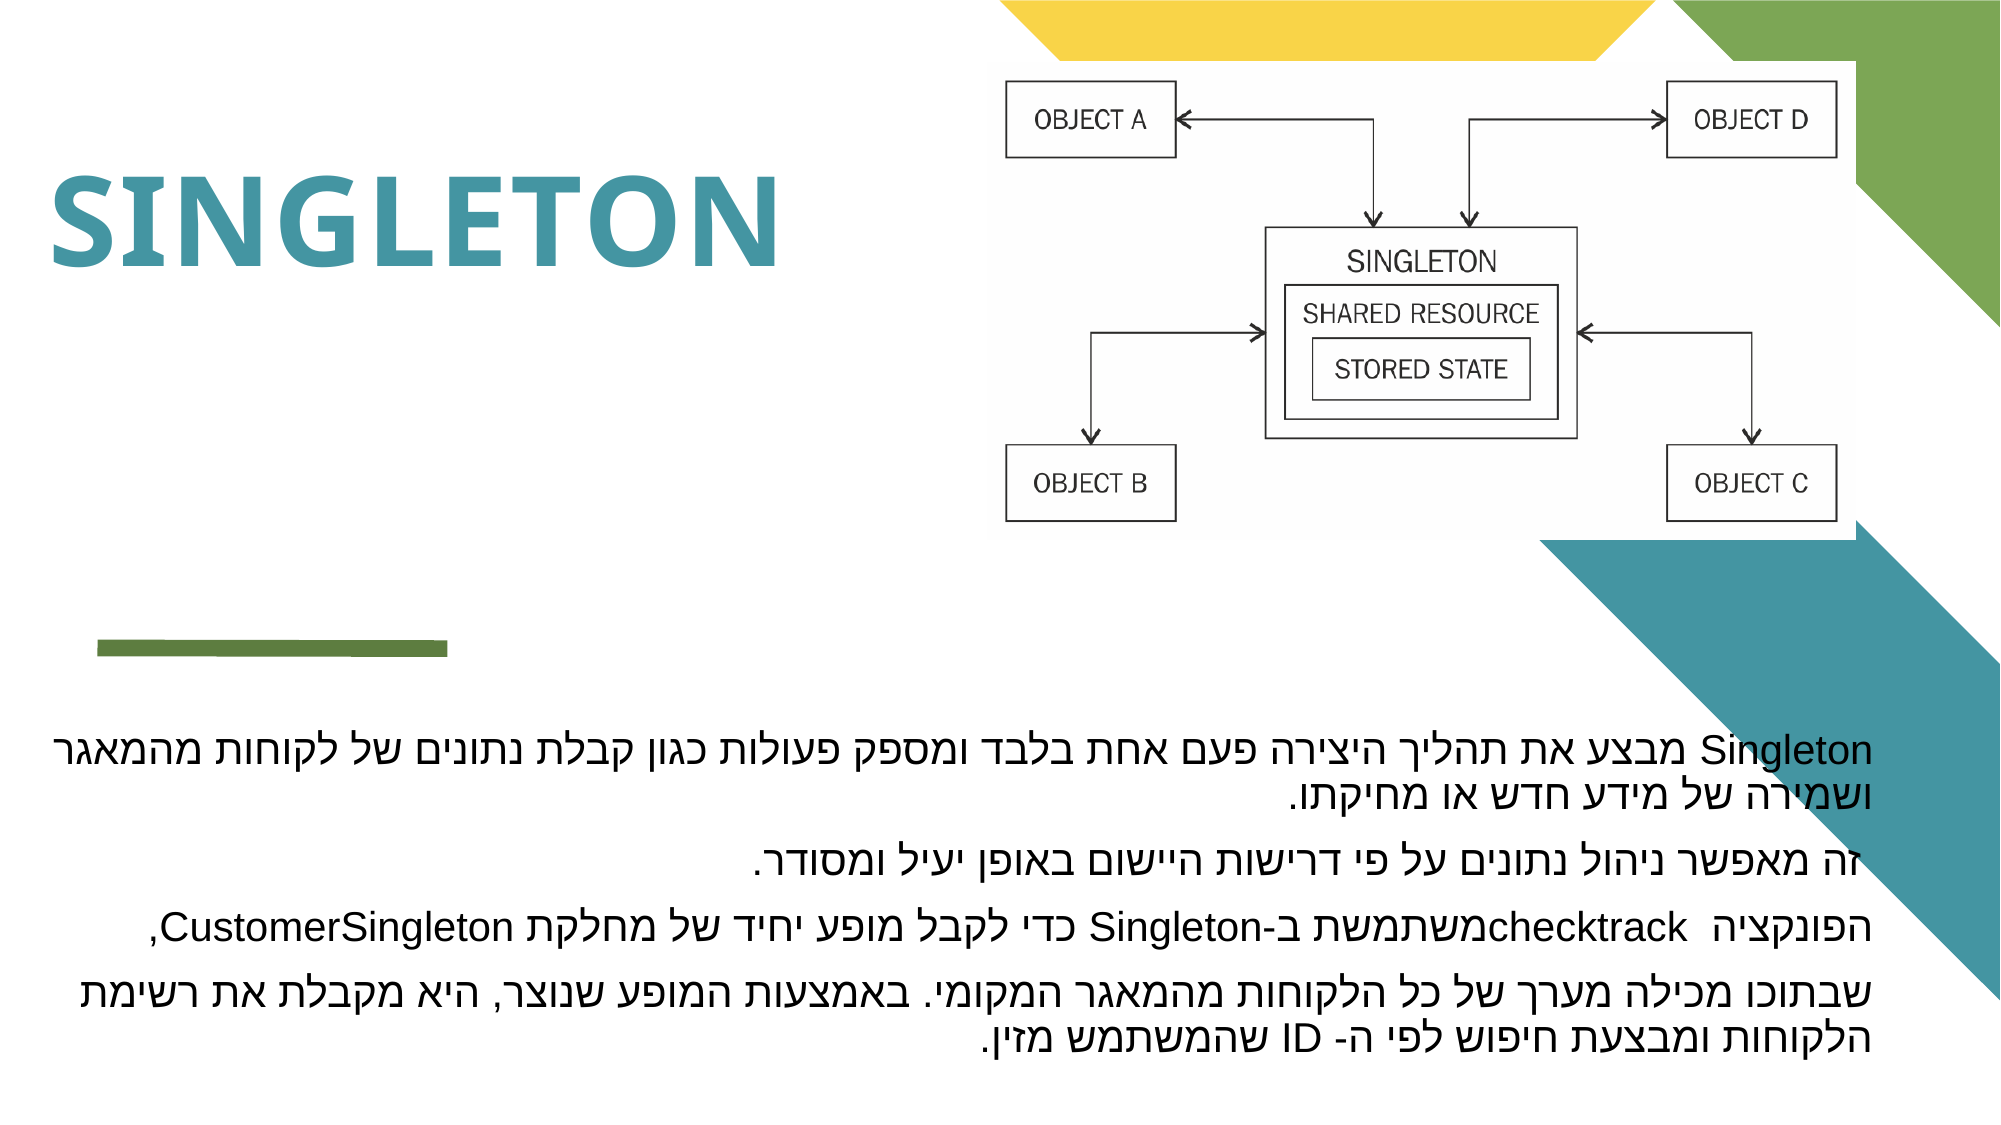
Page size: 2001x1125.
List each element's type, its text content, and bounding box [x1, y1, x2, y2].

picture [986, 61, 1856, 540]
title SINGLETON [48, 61, 949, 291]
list Singleton מבצע את תהליך היצירה פעם אחת בלבד ומספק פעולות כגון קבלת נתונים של לקוחות מהמאגר ושמירה של מידע חדש או מחיקתו. זה מאפשר ניהול נתונים על פי דרישות היישום באופן יעיל ומסודר. הפונקציה checktrackמשתמשת ב-Singleton כדי לקבל מופע יחיד של מחלקת CustomerSingleton, שבתוכו מכילה מערך של כל הלקוחות מהמאגר המקומי. באמצעות המופע שנוצר, היא מקבלת את רשימת הלקוחות ומבצעת חיפוש לפי ה- ID שהמשתמש מזין. [48, 728, 1874, 1064]
